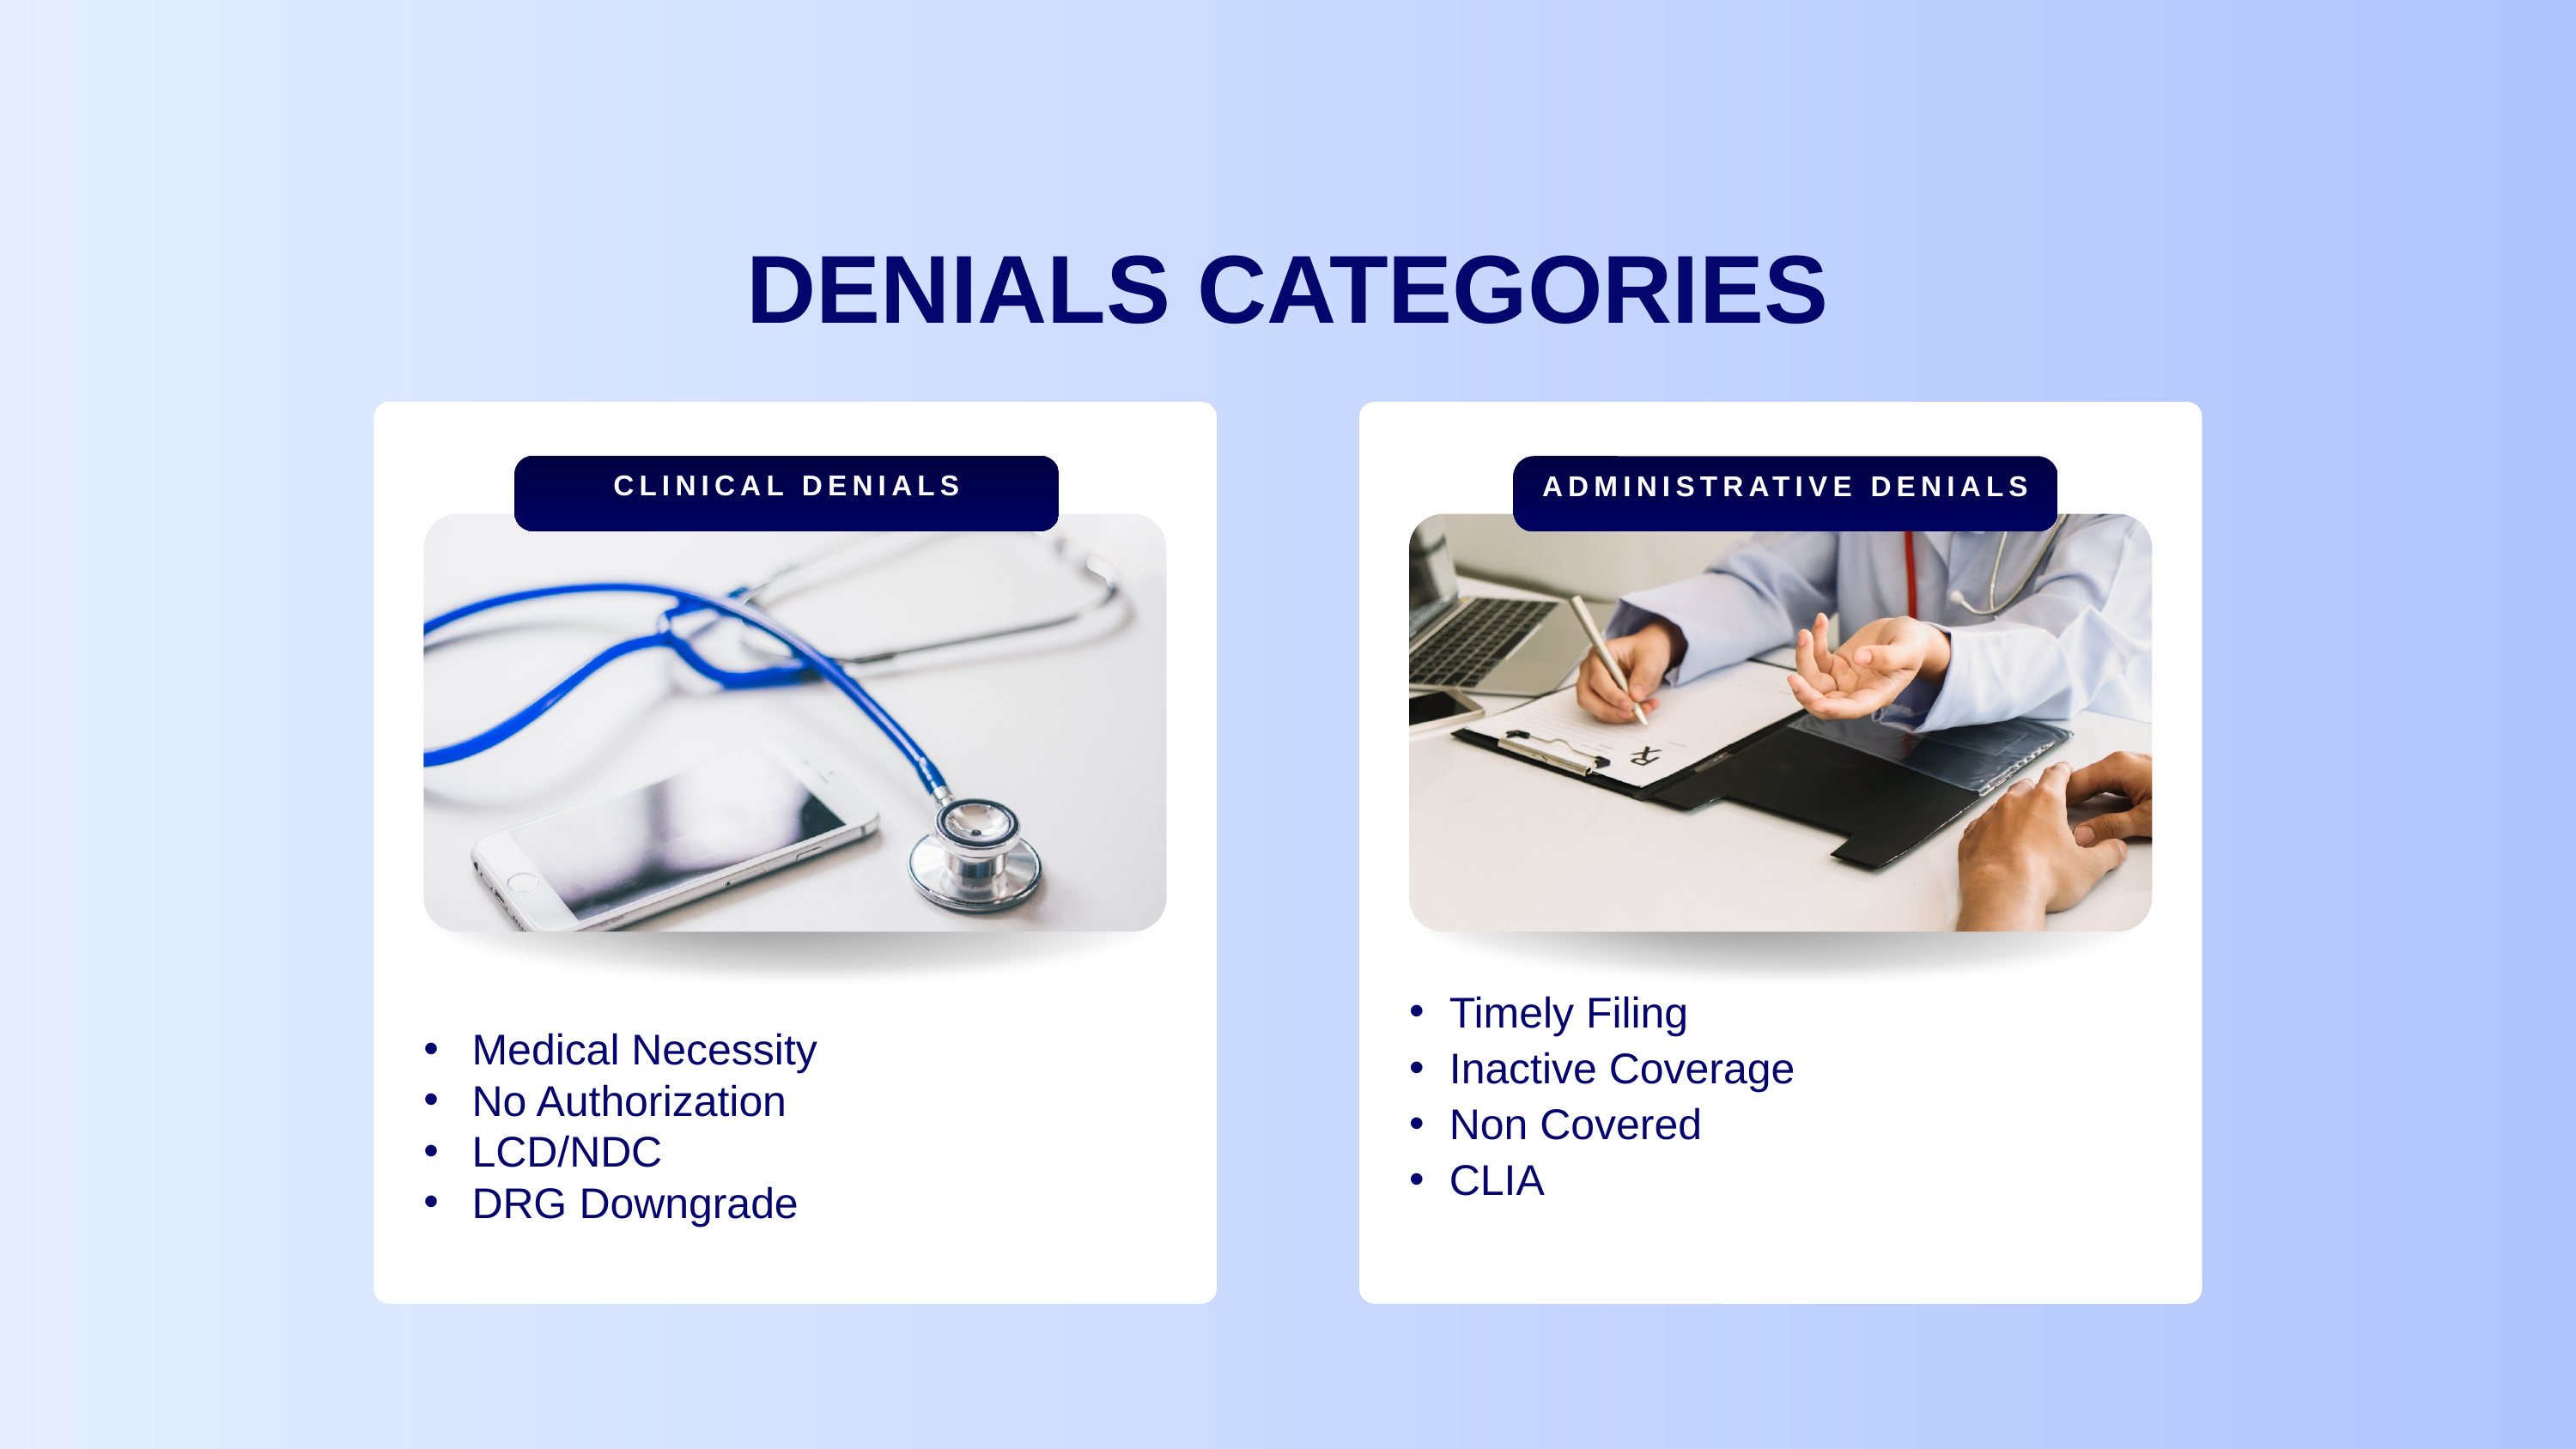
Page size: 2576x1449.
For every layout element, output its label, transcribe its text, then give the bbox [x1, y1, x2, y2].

text_box DENIALS CATEGORIES [437, 148, 2139, 343]
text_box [1408, 513, 2153, 932]
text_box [423, 513, 1168, 932]
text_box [1358, 401, 2202, 1304]
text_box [374, 401, 1218, 1304]
